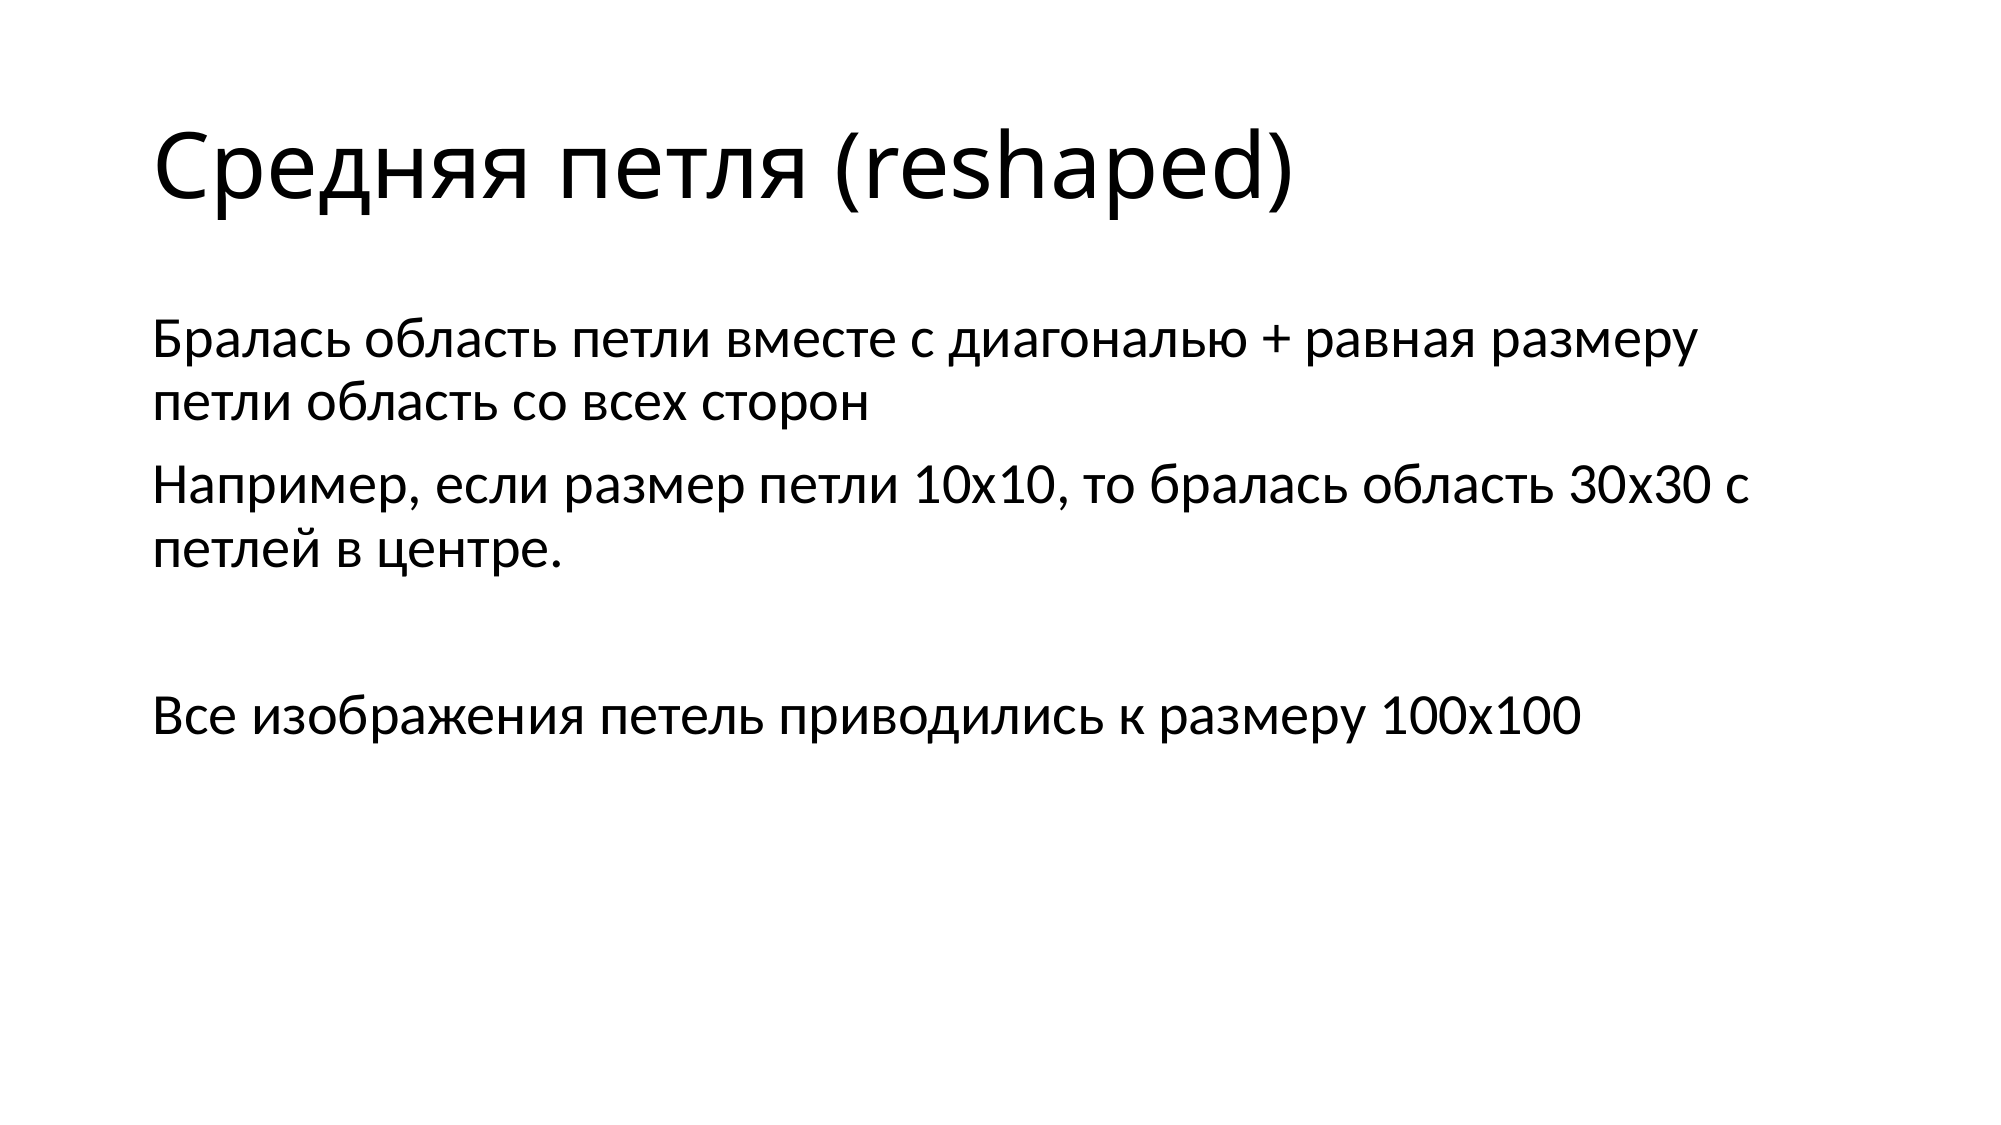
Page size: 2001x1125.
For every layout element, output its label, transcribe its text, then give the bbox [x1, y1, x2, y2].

list Бралась область петли вместе с диагональю + равная размеру петли область со всех сторон Например, если размер петли 10х10, то бралась область 30x30 с петлей в центре. Все изображения петель приводились к размеру 100х100 [137, 299, 1863, 1014]
title Средняя петля (reshaped) [137, 59, 1863, 278]
